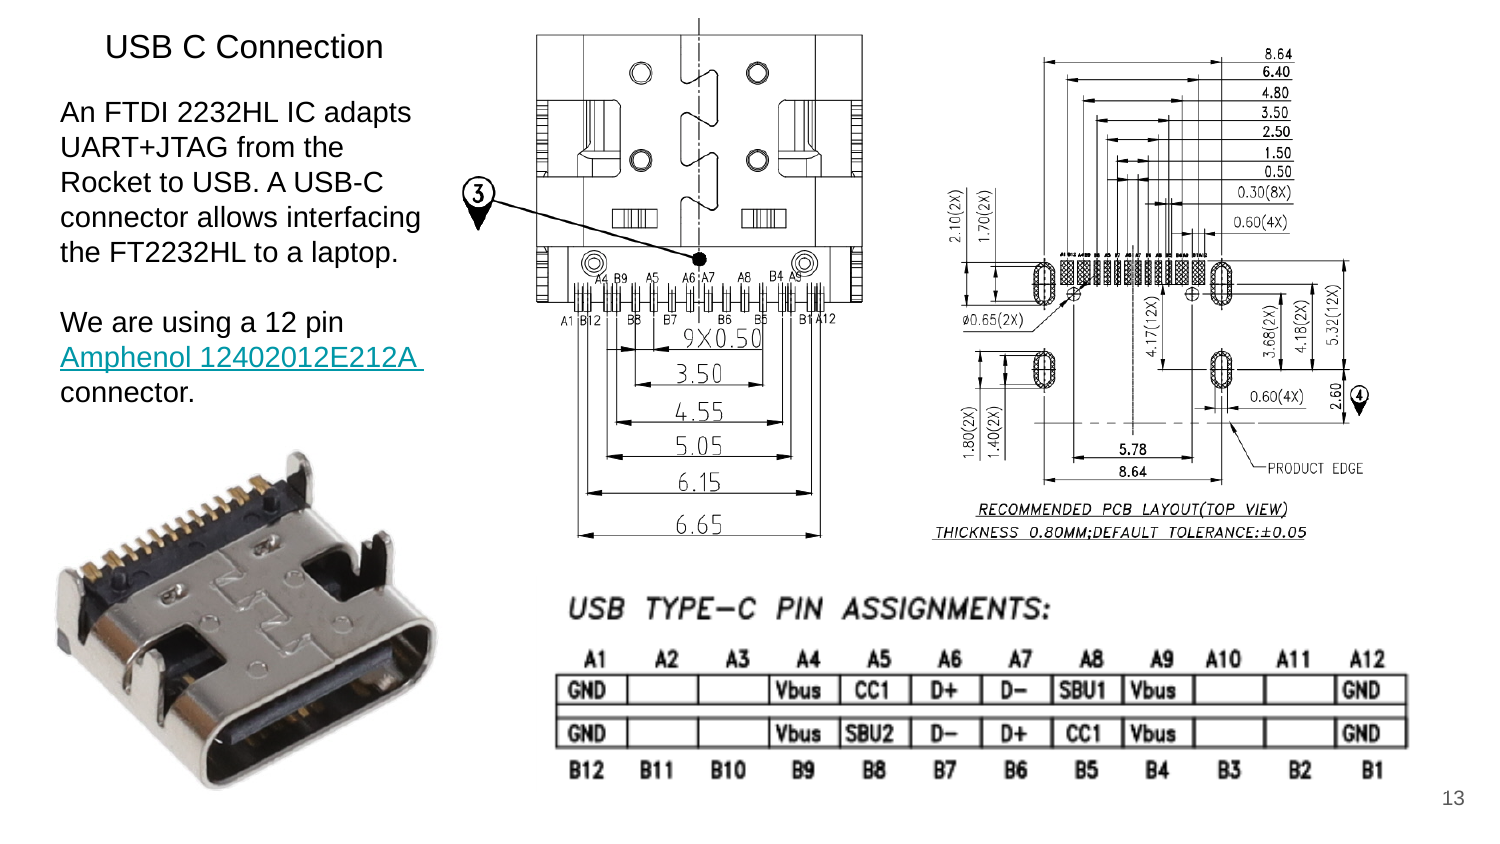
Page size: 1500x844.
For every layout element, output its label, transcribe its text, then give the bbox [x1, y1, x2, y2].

slide_number 13 [1389, 764, 1480, 830]
text_box USB C Connection [89, 9, 444, 73]
picture [916, 38, 1382, 547]
picture [41, 18, 888, 795]
picture [535, 576, 1447, 792]
text_box An FTDI 2232HL IC adapts UART+JTAG from the Rocket to USB. A USB-C connector allows interfacing the FT2232HL to a laptop. We are using a 12 pin Amphenol 12402012E212A connector. [45, 86, 452, 416]
